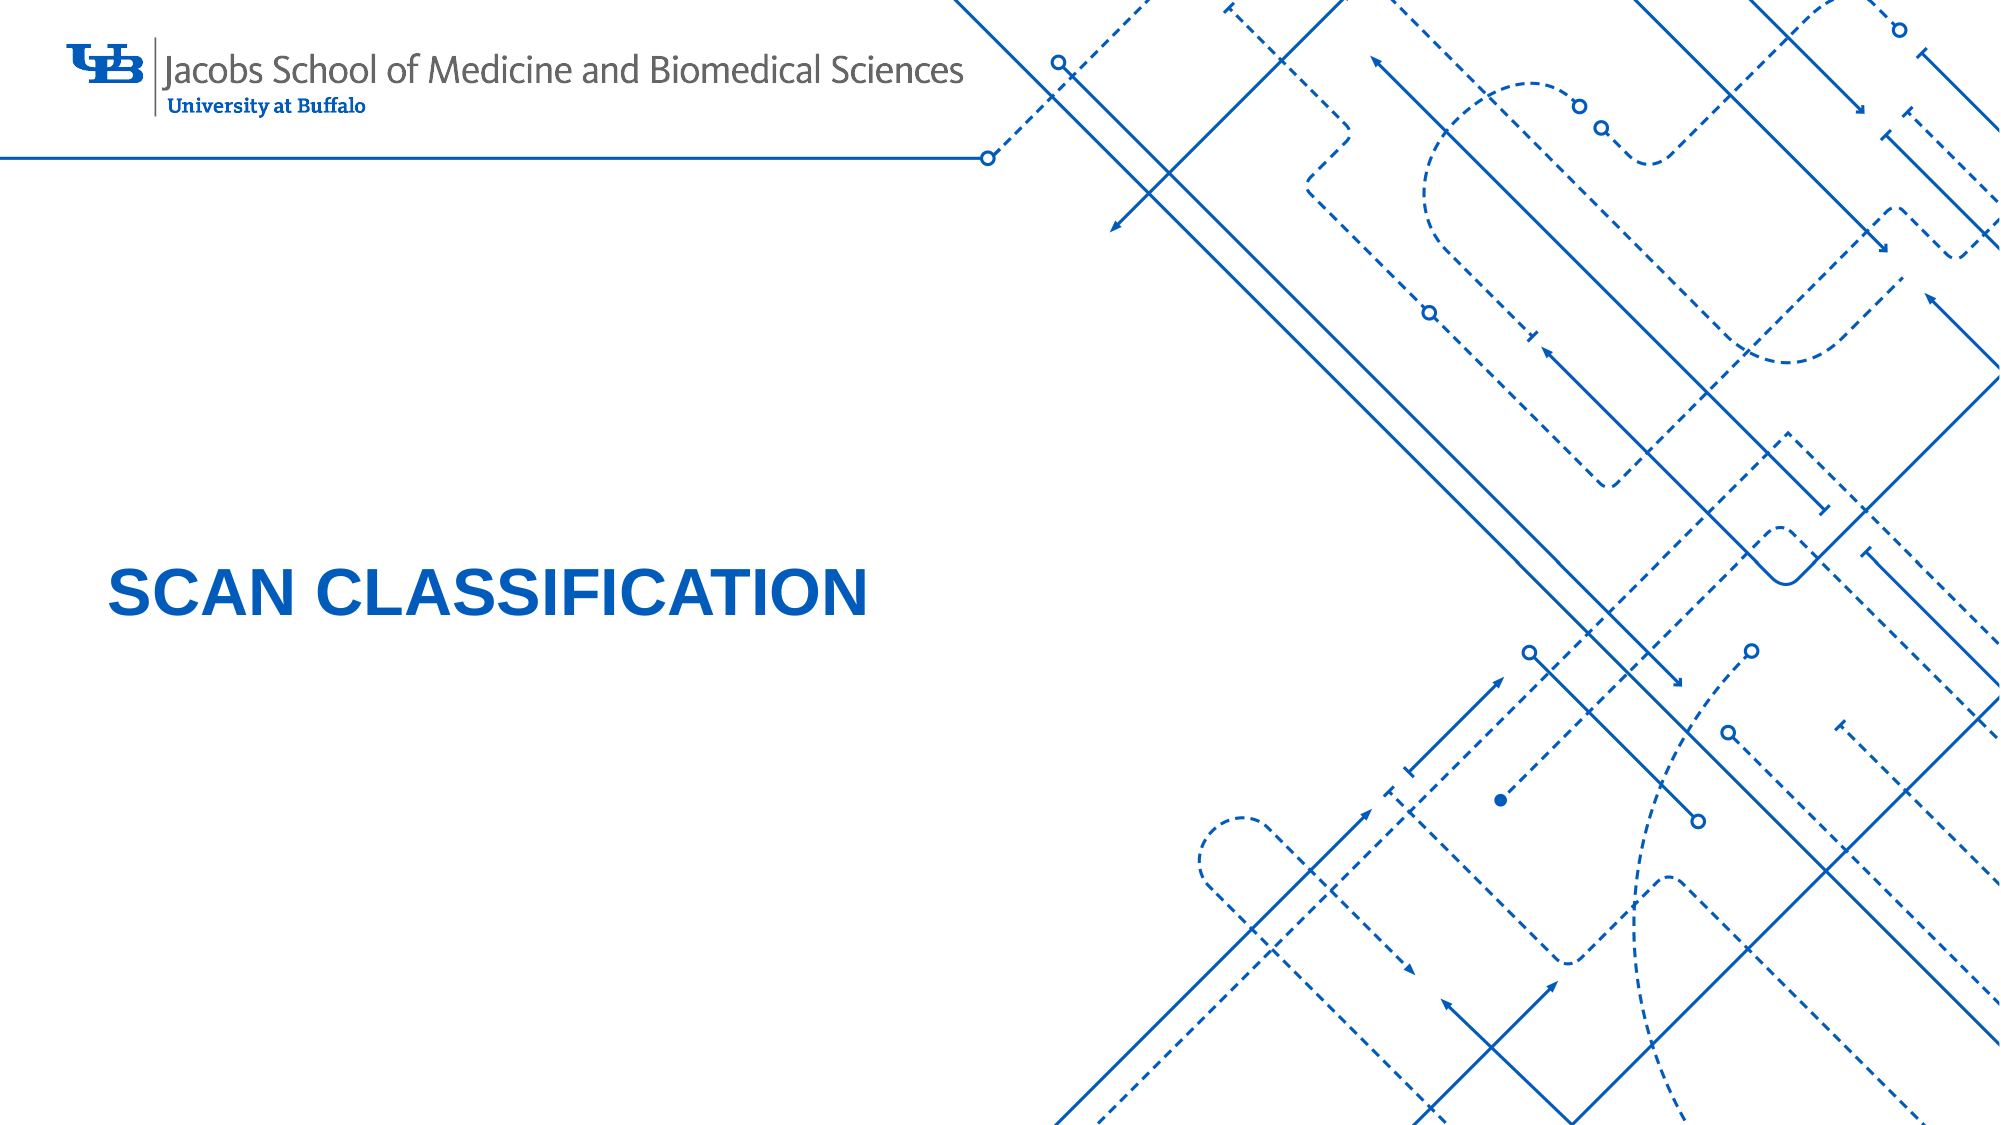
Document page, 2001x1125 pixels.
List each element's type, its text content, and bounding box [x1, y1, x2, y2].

picture [0, 0, 2000, 1125]
title Scan Classification [108, 244, 1306, 637]
